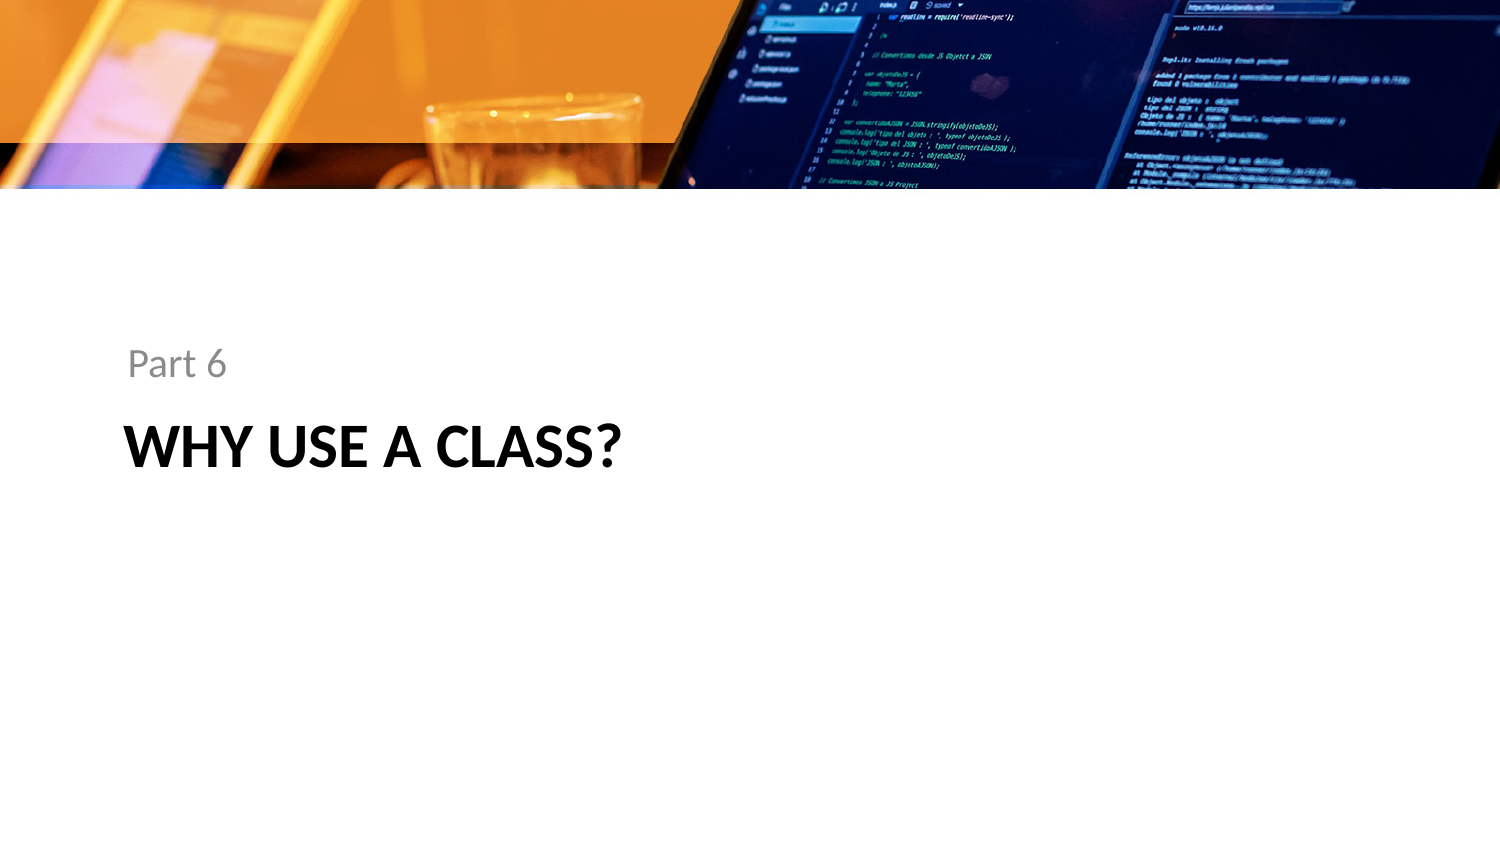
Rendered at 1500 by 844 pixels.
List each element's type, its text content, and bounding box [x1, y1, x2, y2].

list Part 6 [112, 209, 1388, 394]
title Why use a Class? [108, 396, 1478, 564]
picture [0, 0, 1500, 844]
